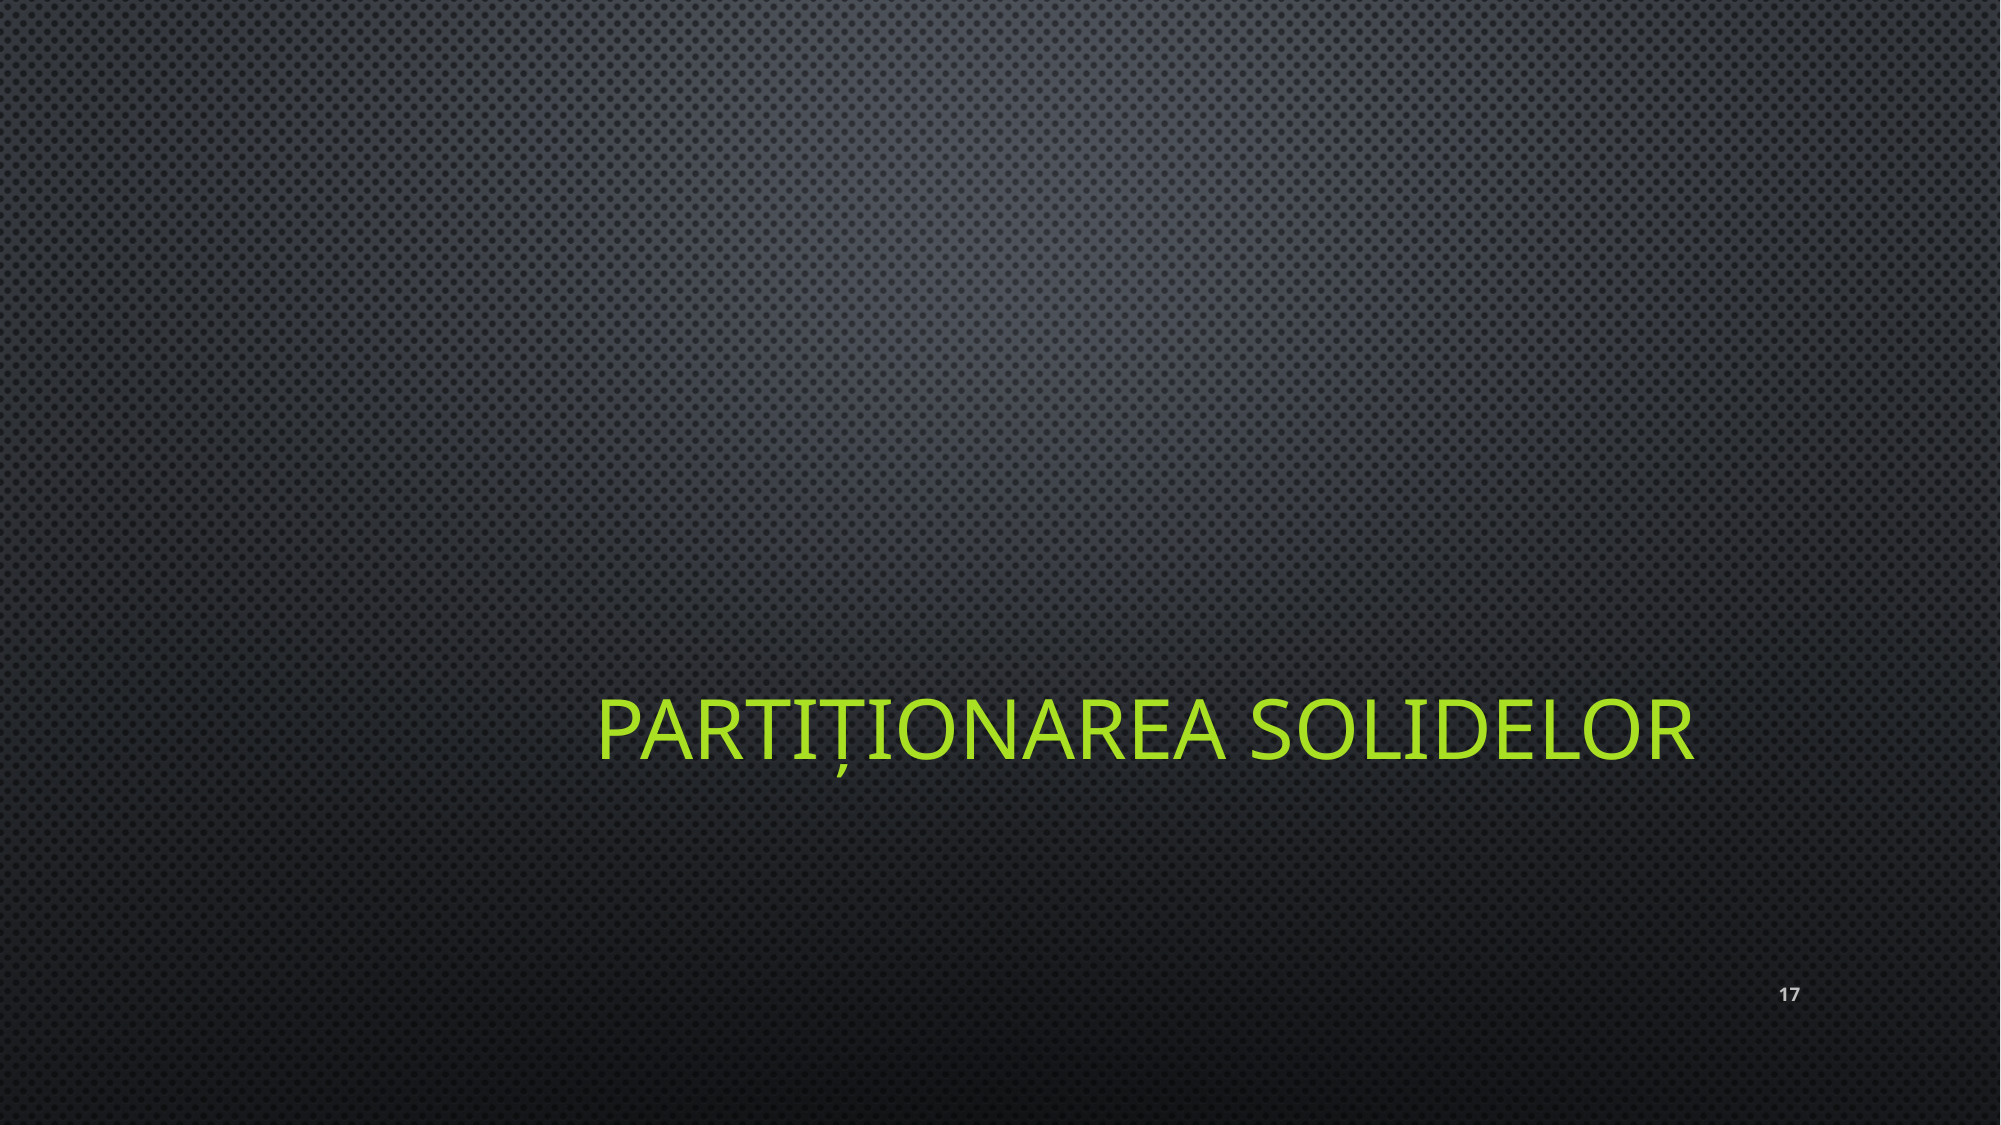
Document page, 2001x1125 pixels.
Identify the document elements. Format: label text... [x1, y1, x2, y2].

slide_number 17 [1724, 965, 1816, 1025]
title Partiționarea solidelor [287, 542, 1713, 784]
